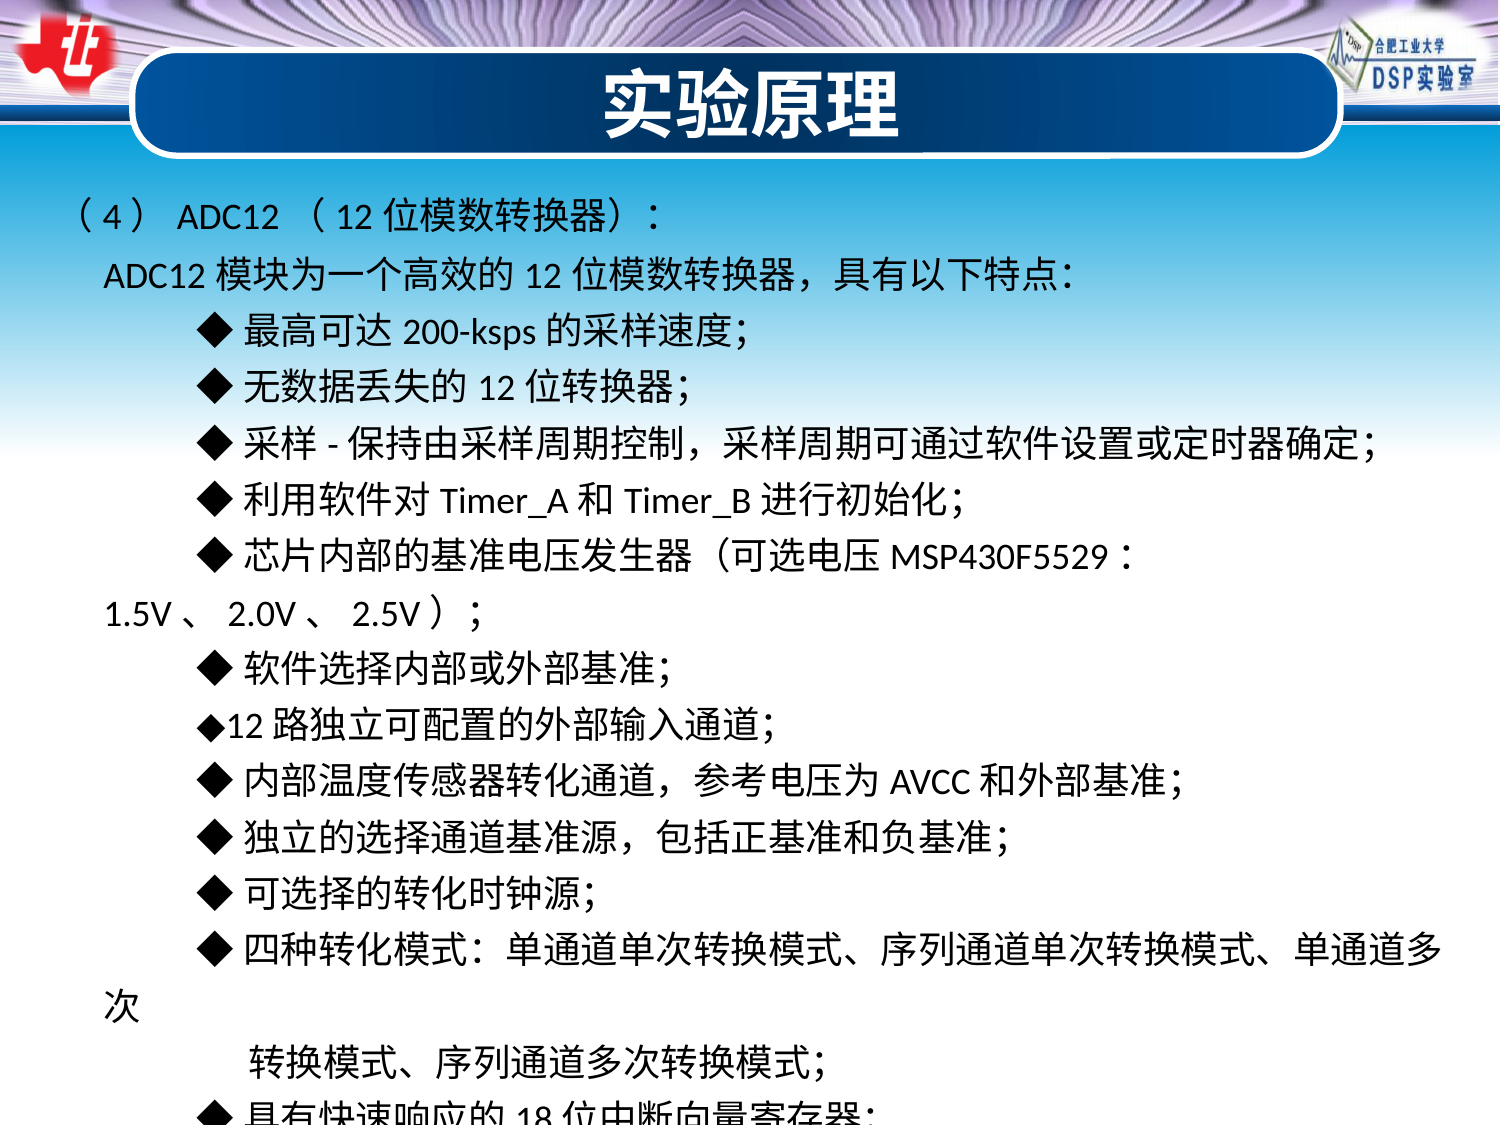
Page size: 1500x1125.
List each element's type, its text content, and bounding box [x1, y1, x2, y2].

picture [0, 0, 1500, 114]
text_box ADC12模块为一个高效的12位模数转换器，具有以下特点： ◆最高可达200-ksps的采样速度； ◆无数据丢失的12位转换器； ◆采样-保持由采样周期控制，采样周期可通过软件设置或定时器确定； ◆利用软件对Timer_A和Timer_B进行初始化； ◆芯片内部的基准电压发生器（可选电压MSP430F5529：1.5V、2.0V、2.5V）； ◆软件选择内部或外部基准； ◆12路独立可配置的外部输入通道； ◆内部温度传感器转化通道，参考电压为AVCC和外部基准； ◆独立的选择通道基准源，包括正基准和负基准； ◆可选择的转化时钟源； ◆四种转化模式：单通道单次转换模式、序列通道单次转换模式、单通道多次 转换模式、序列通道多次转换模式； ◆具有快速响应的18位中断向量寄存器； ◆16位的转换结果存储寄存器。 [88, 243, 1495, 1125]
text_box （4）ADC12（12位模数转换器）： [41, 184, 697, 245]
text_box 实验原理 [74, 45, 1425, 161]
